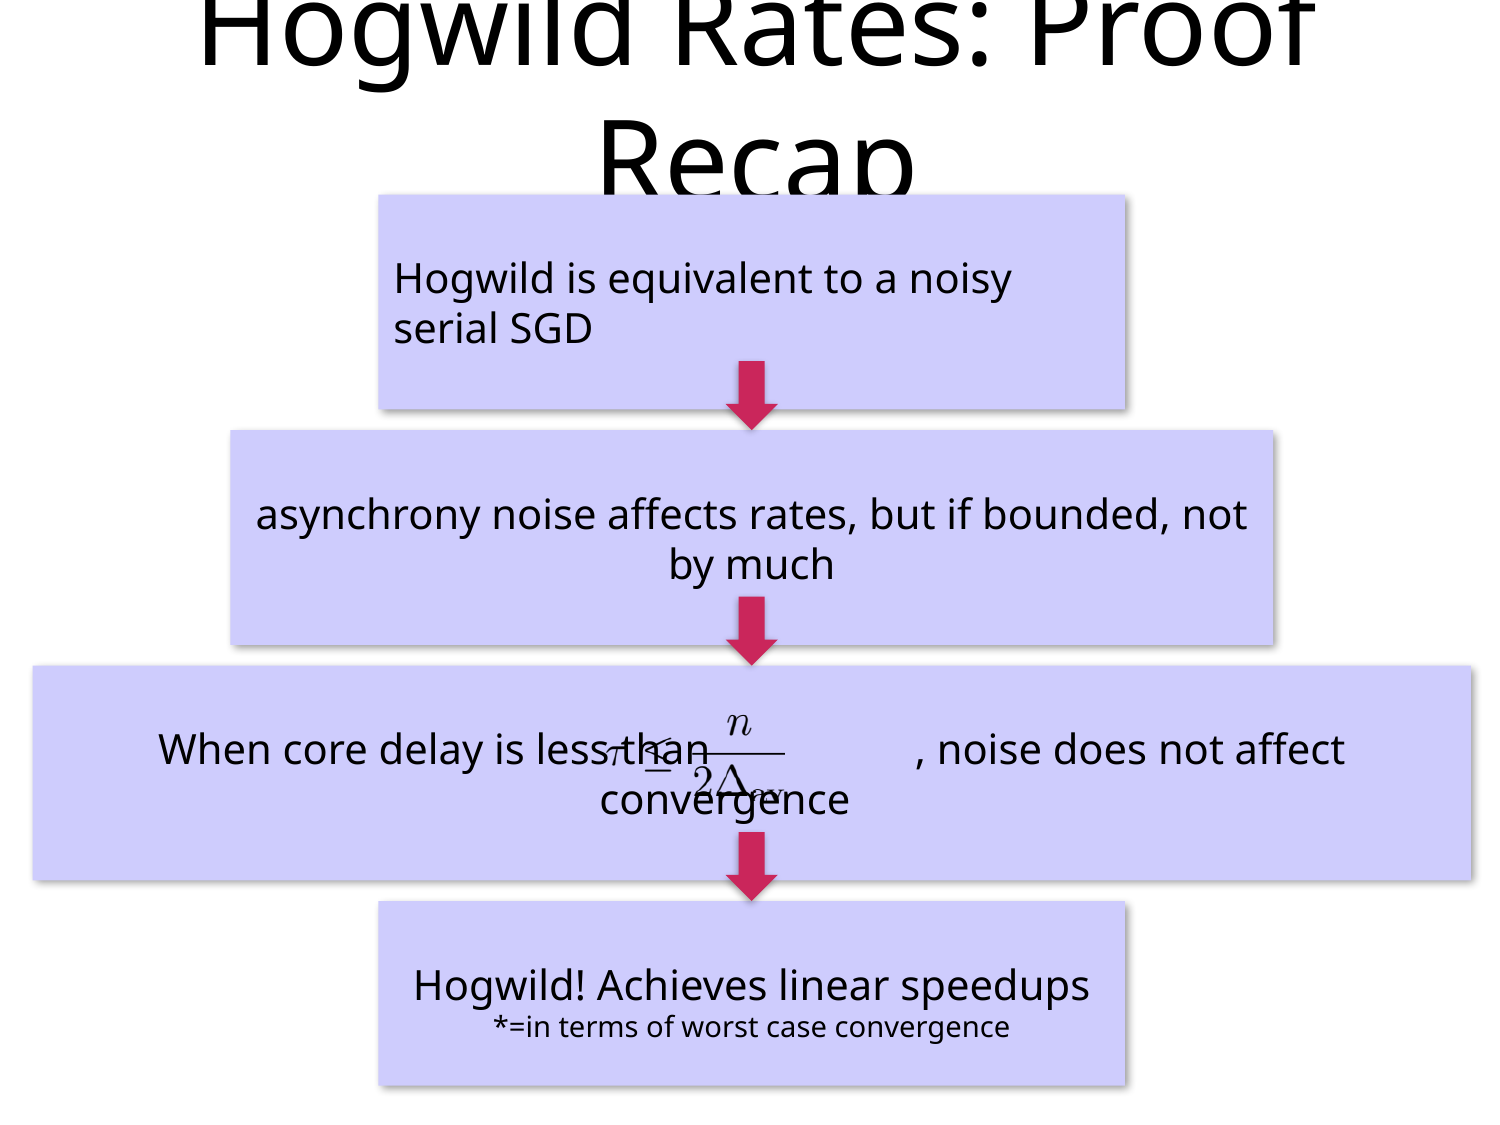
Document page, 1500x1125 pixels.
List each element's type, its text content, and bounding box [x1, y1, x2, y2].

text_box Hogwild! Achieves linear speedups *=in terms of worst case convergence [378, 901, 1125, 1086]
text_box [32, 665, 1472, 833]
title Hogwild Rates: Proof Recap [6, 0, 1500, 209]
text_box [724, 595, 779, 664]
text_box [724, 360, 779, 431]
text_box Hogwild is equivalent to a noisy serial SGD [378, 194, 1125, 410]
text_box asynchrony noise affects rates, but if bounded, not by much [230, 430, 1274, 645]
text_box [724, 841, 779, 902]
